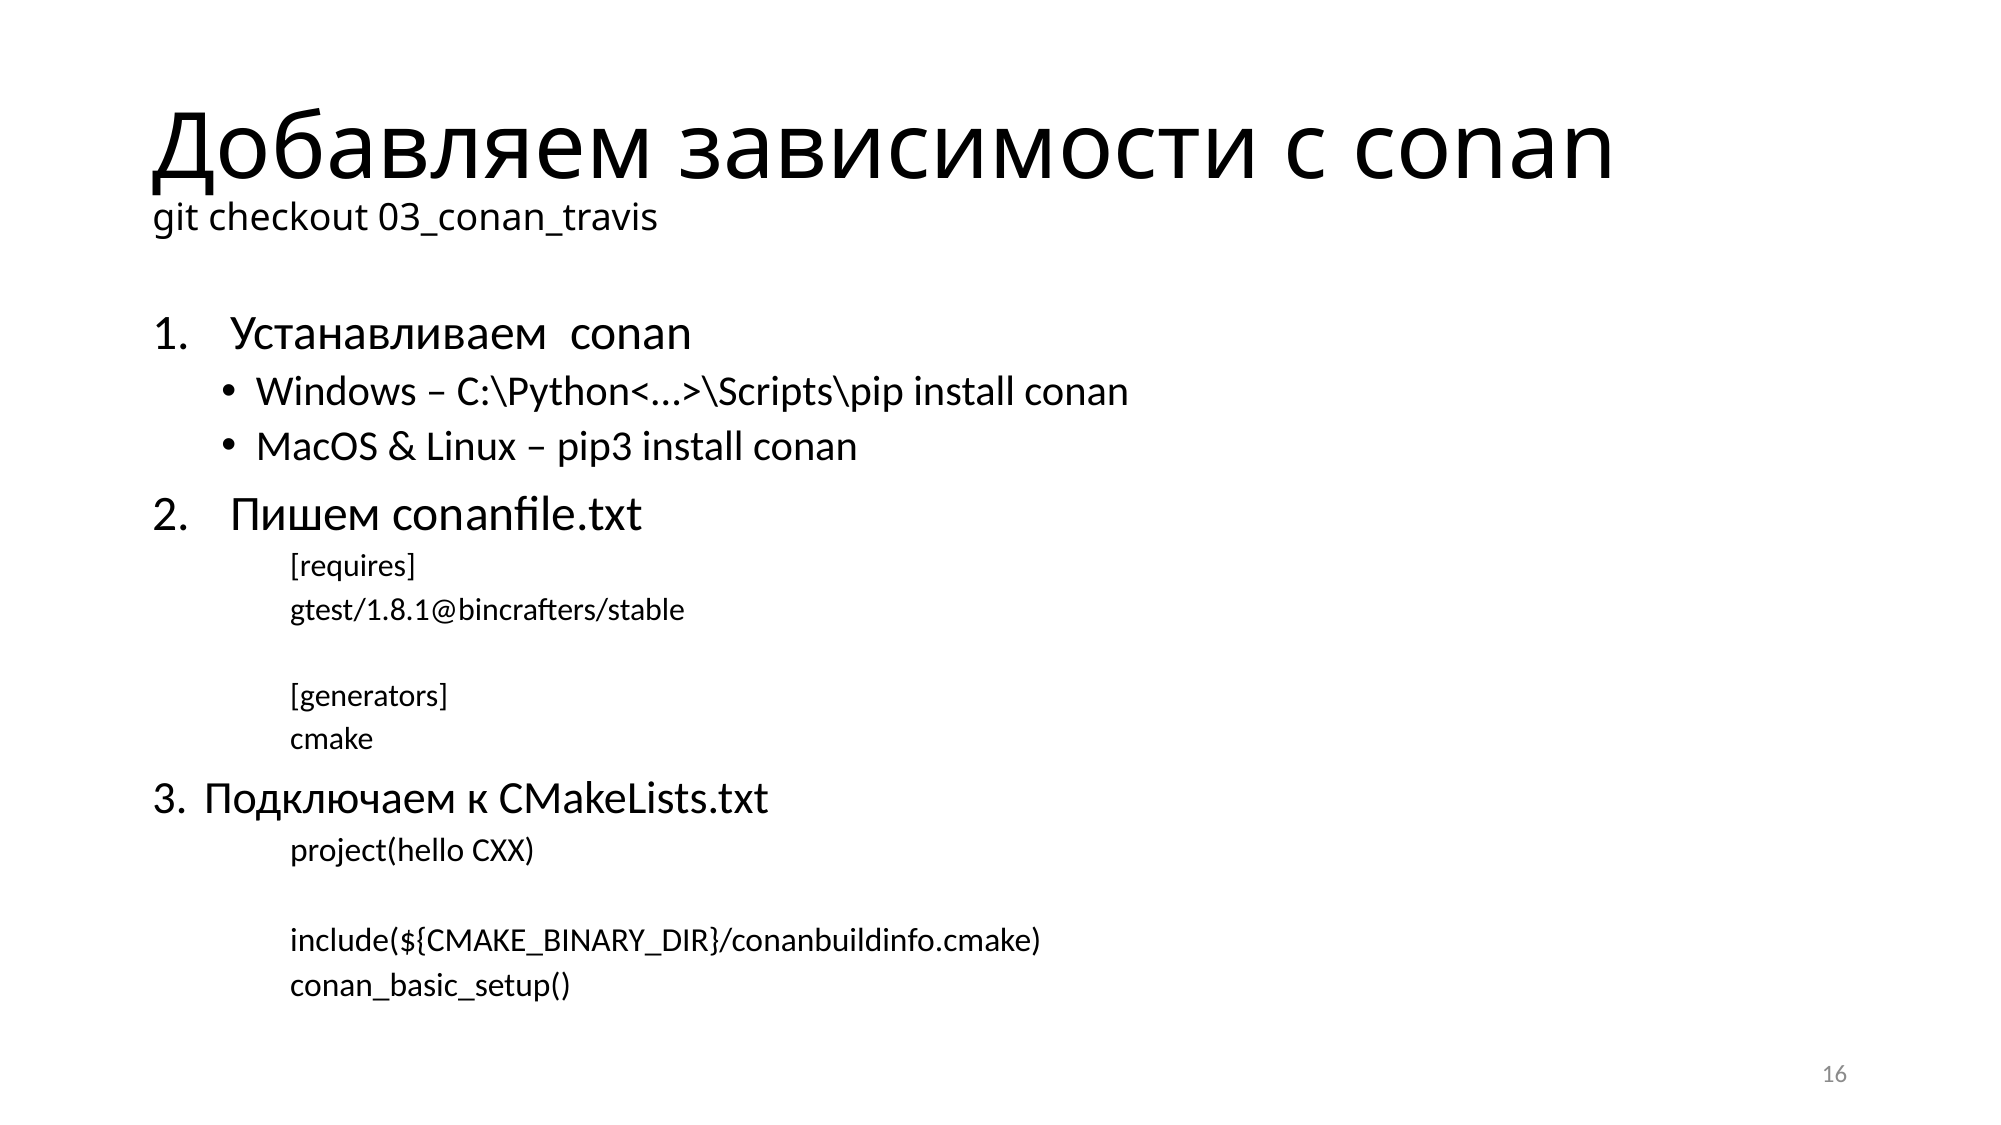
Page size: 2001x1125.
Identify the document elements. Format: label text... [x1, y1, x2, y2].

slide_number 16 [1412, 1042, 1863, 1103]
title Добавляем зависимости с conan git checkout 03_conan_travis [137, 59, 1863, 278]
list Устанавливаем conan Windows – C:\Python<…>\Scripts\pip install conan MacOS & Linux – pip3 install conan Пишем conanfile.txt [requires] gtest/1.8.1@bincrafters/stable [generators] cmake Подключаем к CMakeLists.txt project(hello CXX) include(${CMAKE_BINARY_DIR}/conanbuildinfo.cmake) conan_basic_setup() [137, 299, 1863, 1014]
